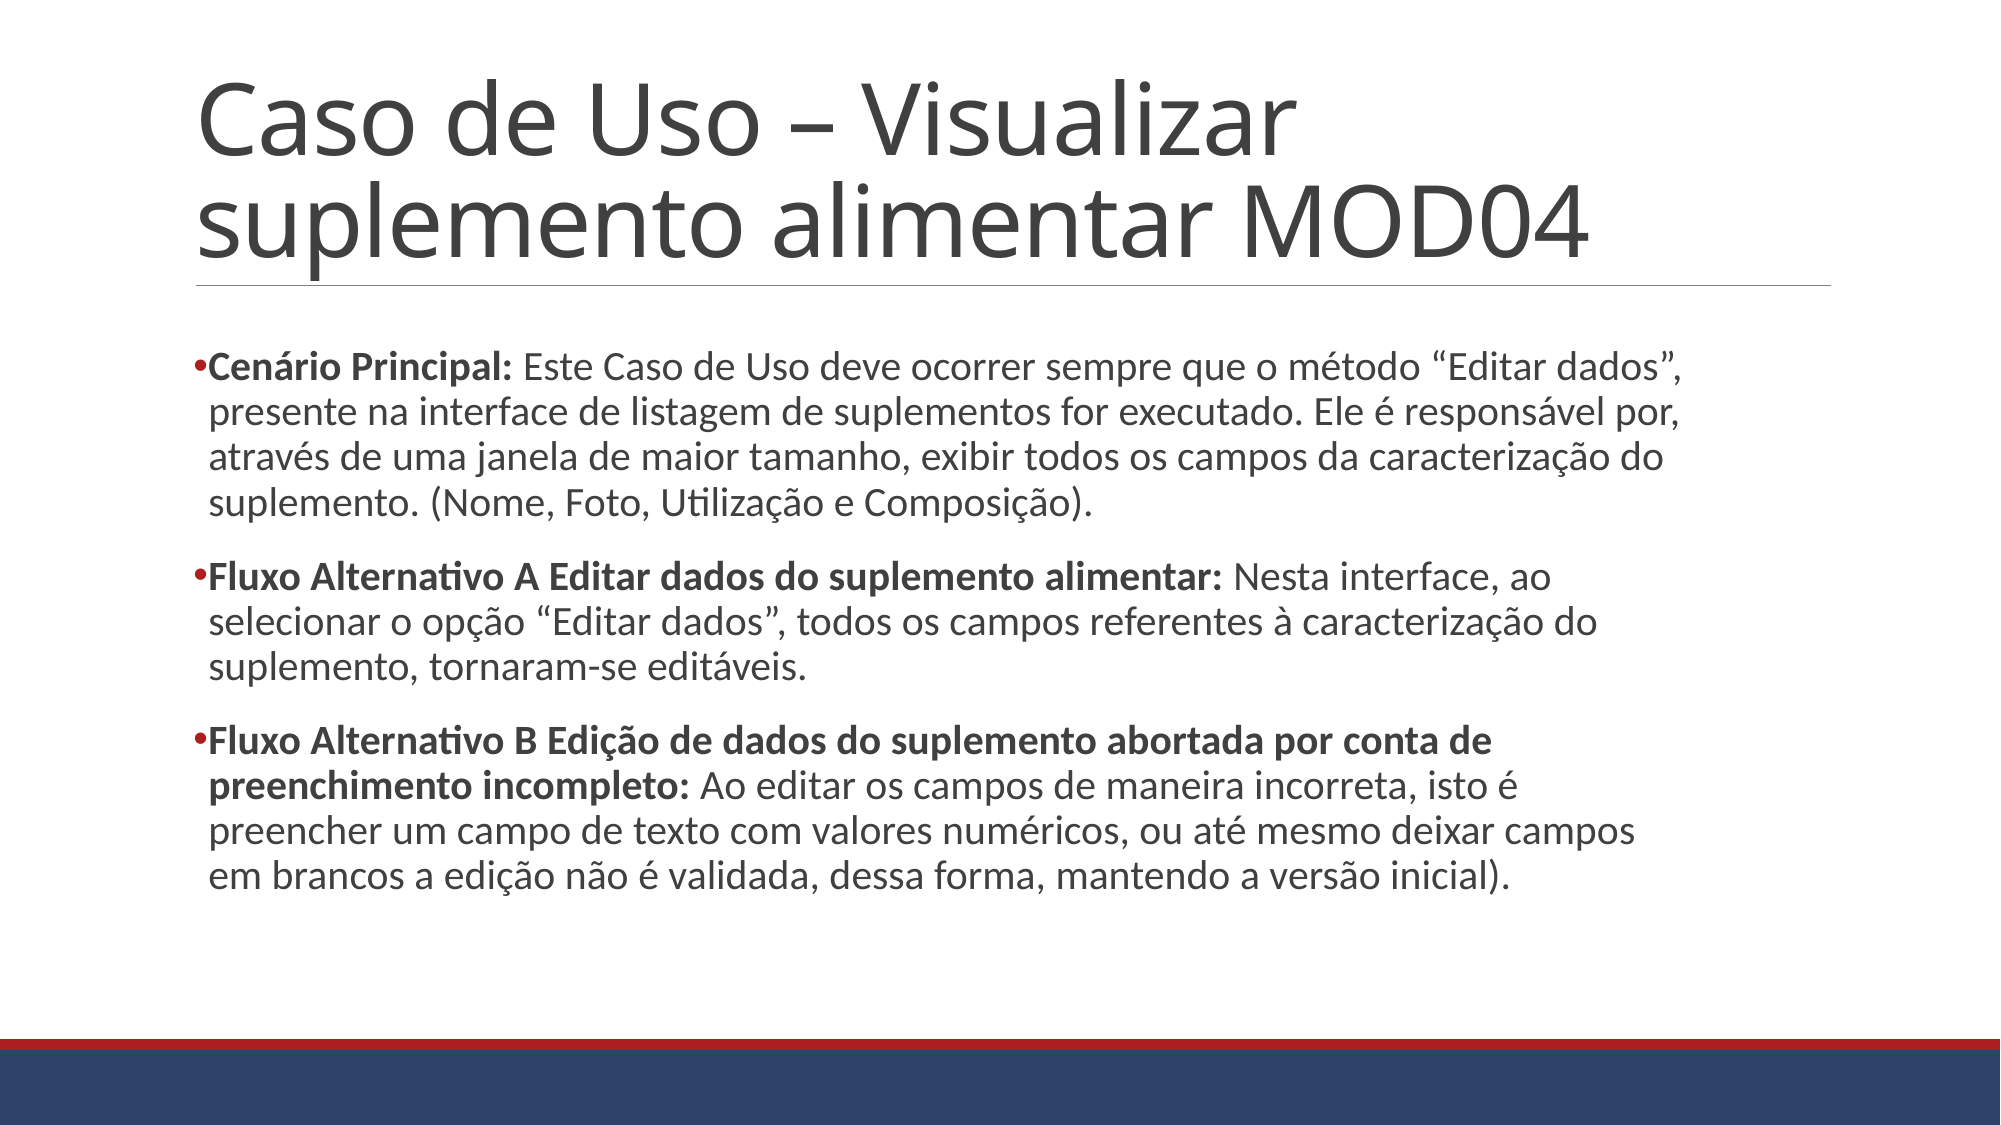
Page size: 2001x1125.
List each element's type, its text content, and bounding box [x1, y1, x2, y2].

title Caso de Uso – Visualizar suplemento alimentar MOD04 [180, 47, 1830, 285]
list Cenário Principal: Este Caso de Uso deve ocorrer sempre que o método “Editar dados”, presente na interface de listagem de suplementos for executado. Ele é responsável por, através de uma janela de maior tamanho, exibir todos os campos da caracterização do suplemento. (Nome, Foto, Utilização e Composição). Fluxo Alternativo A Editar dados do suplemento alimentar: Nesta interface, ao selecionar o opção “Editar dados”, todos os campos referentes à caracterização do suplemento, tornaram-se editáveis. Fluxo Alternativo B Edição de dados do suplemento abortada por conta de preenchimento incompleto: Ao editar os campos de maneira incorreta, isto é preencher um campo de texto com valores numéricos, ou até mesmo deixar campos em brancos a edição não é validada, dessa forma, mantendo a versão inicial). [193, 337, 1699, 950]
